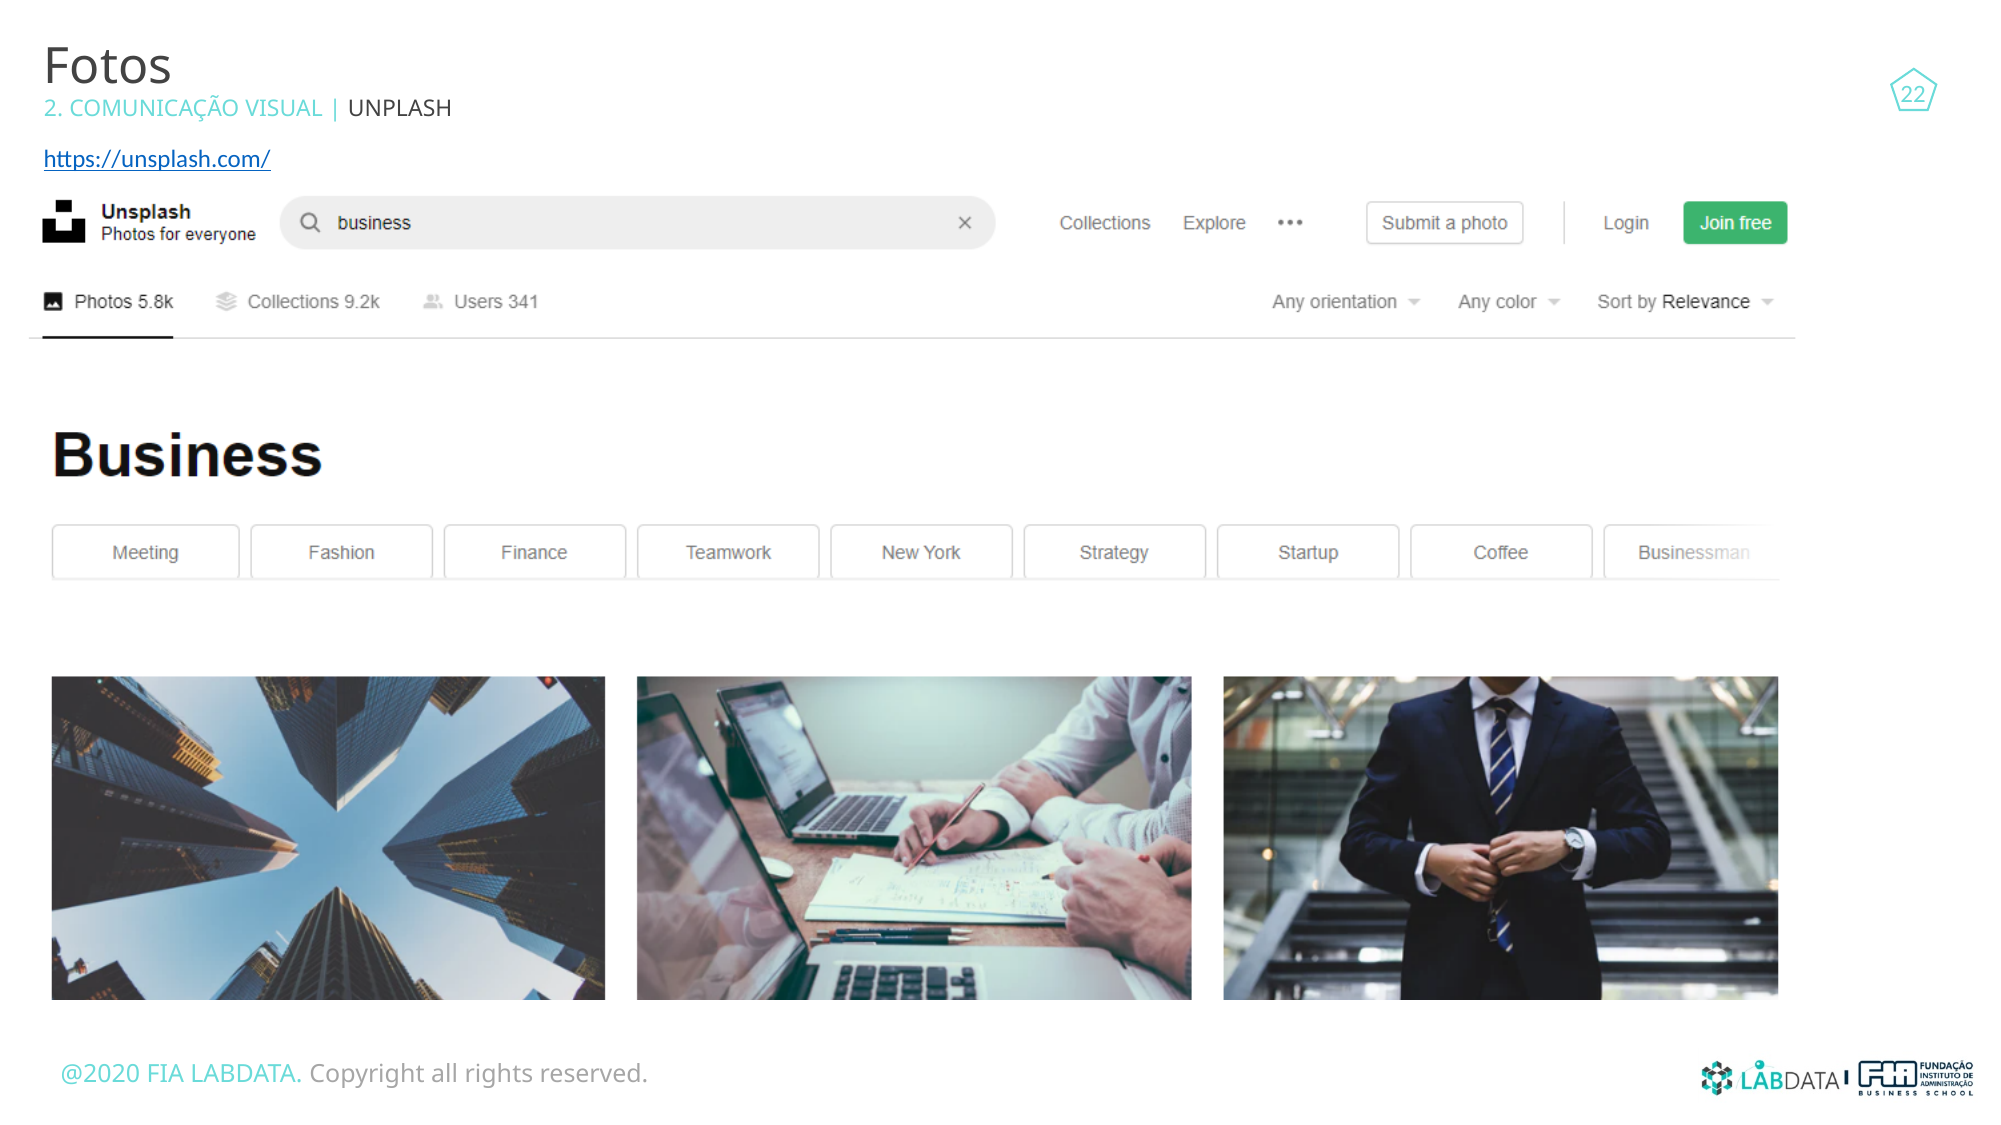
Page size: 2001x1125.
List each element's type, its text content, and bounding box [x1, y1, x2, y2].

text_box https://unsplash.com/ [28, 136, 289, 181]
slide_number @2020 FIA LABDATA. Copyright all rights reserved. [45, 1042, 721, 1103]
text_box Fotos 2. COMUNICAÇÃO VISUAL | UNPLASH [28, 18, 1116, 136]
picture [1698, 1048, 1979, 1103]
picture [28, 193, 1796, 1000]
text_box 22 [1875, 62, 1941, 123]
text_box [1890, 67, 1938, 112]
